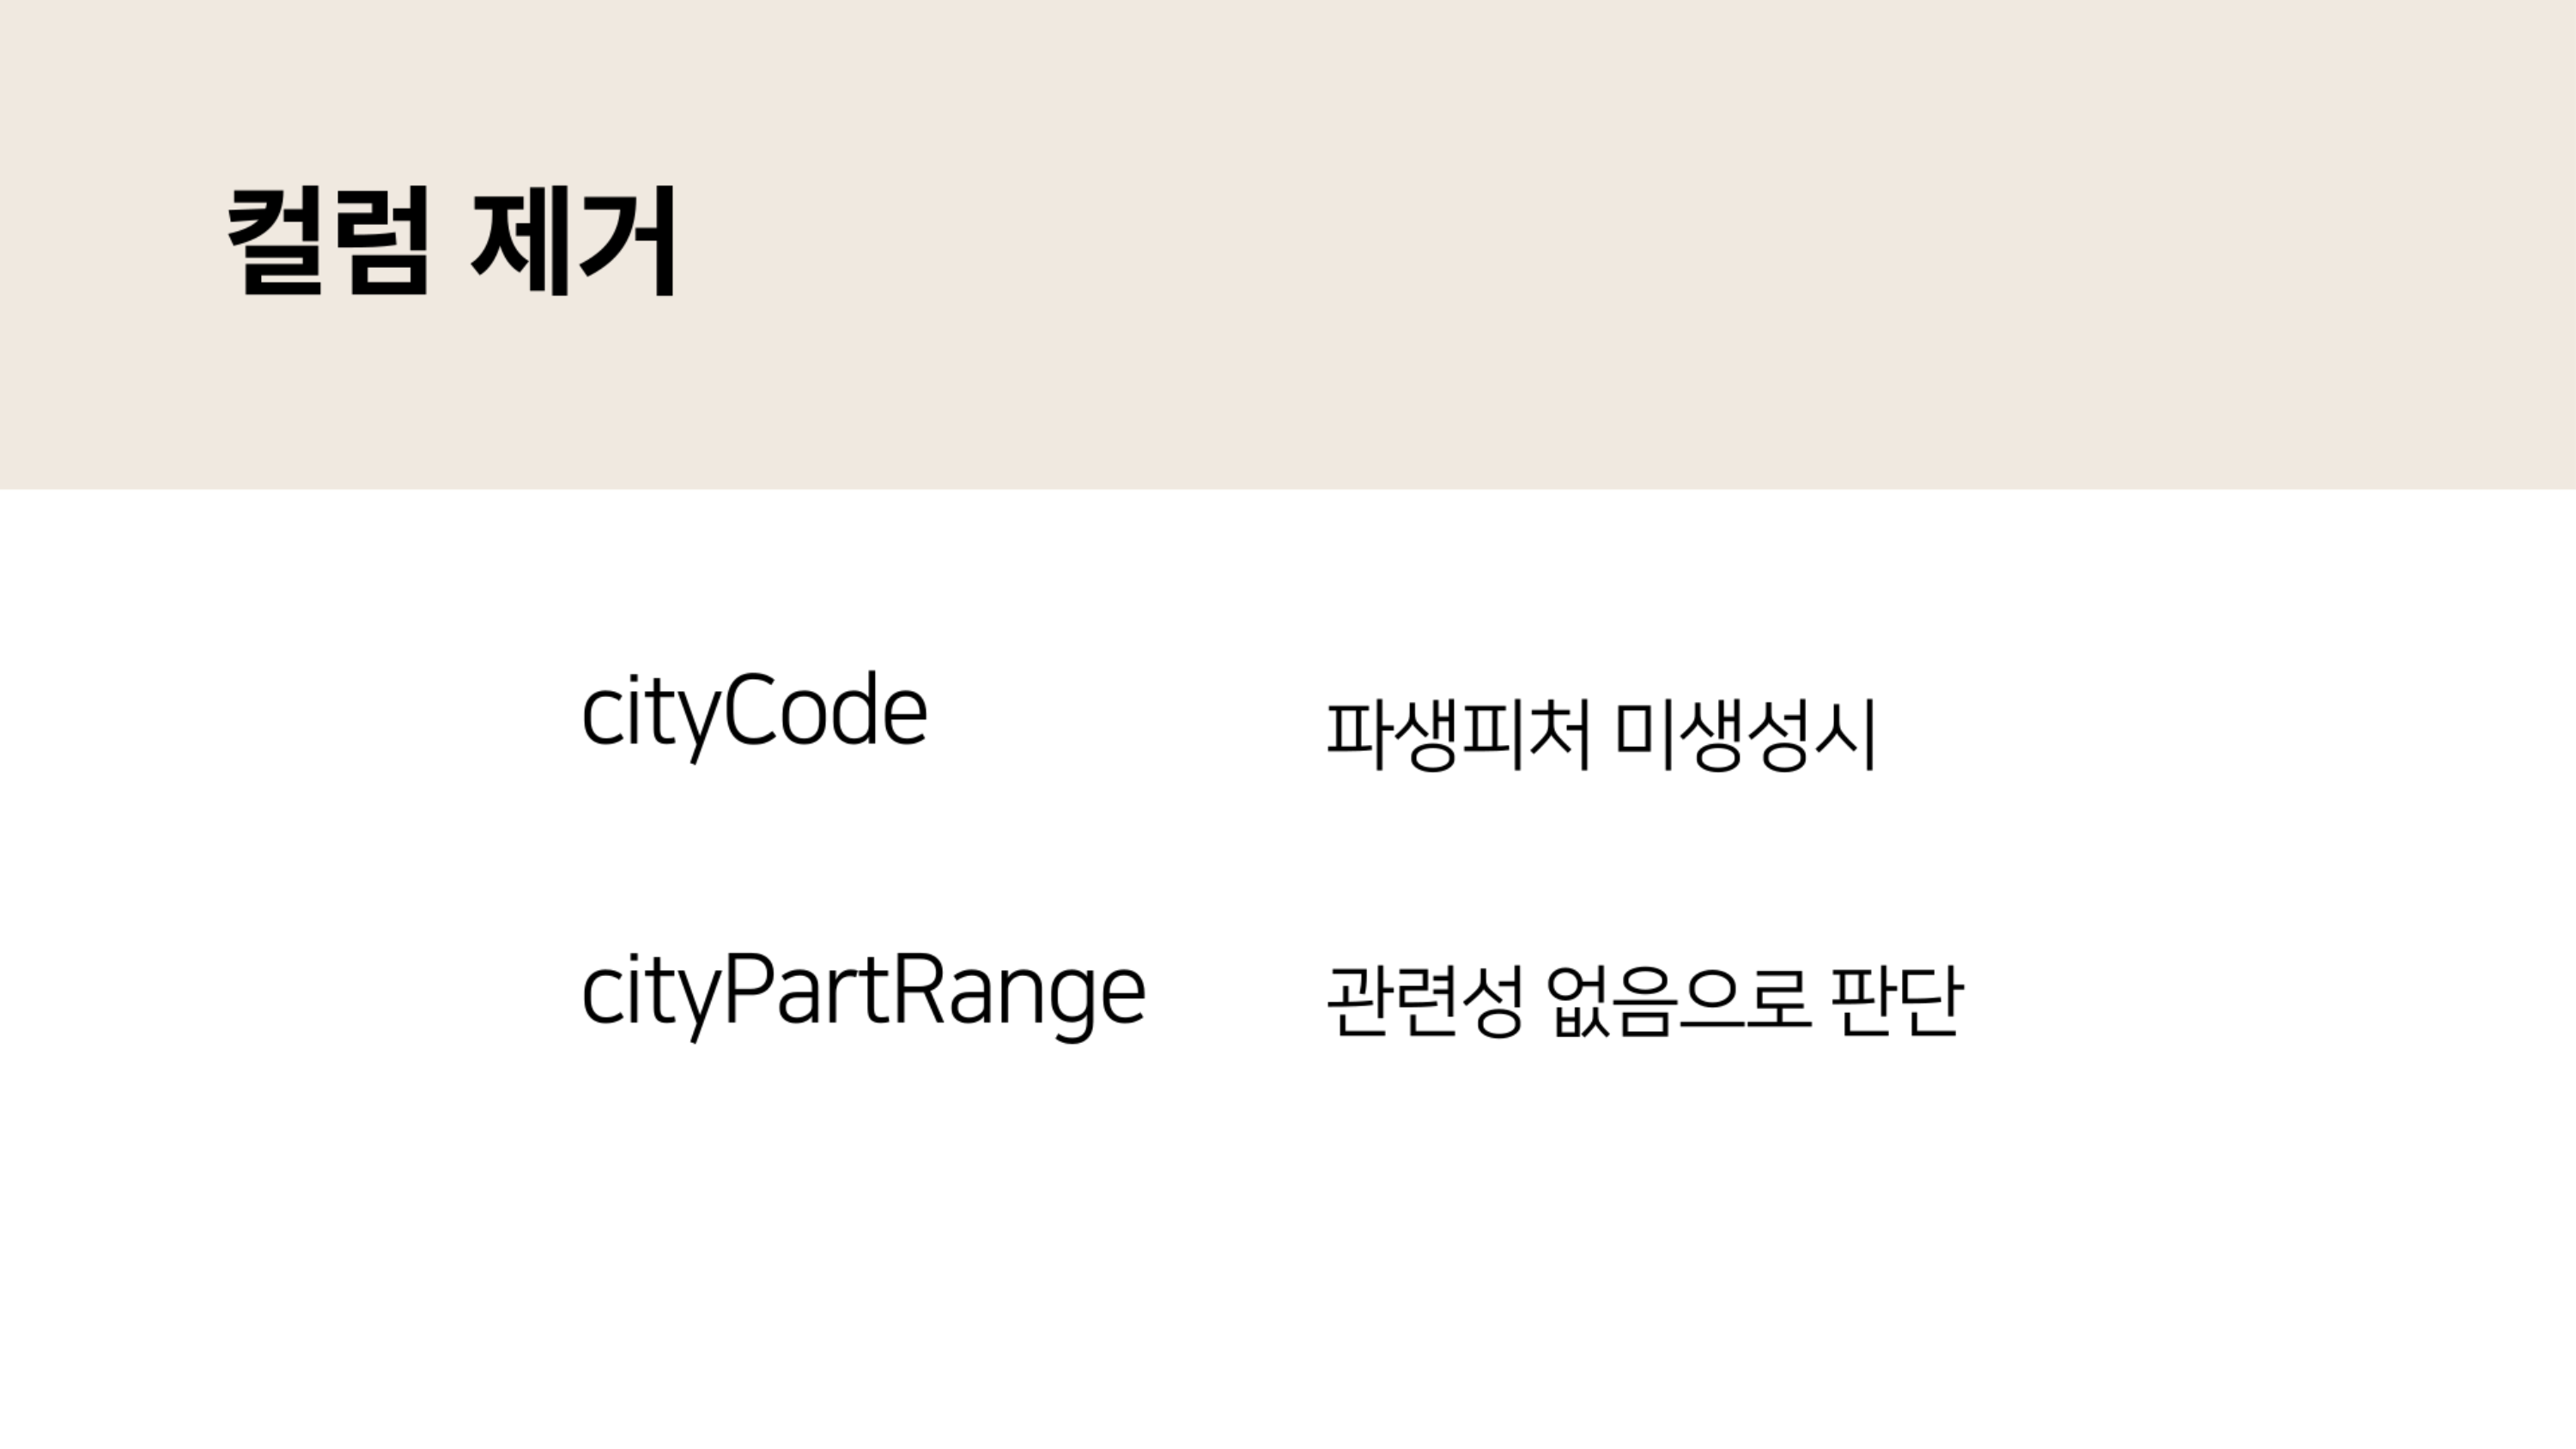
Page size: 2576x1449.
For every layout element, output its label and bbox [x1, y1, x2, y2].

picture [1311, 673, 1996, 1075]
picture [560, 909, 1185, 1089]
picture [0, 0, 2576, 491]
picture [560, 630, 966, 810]
